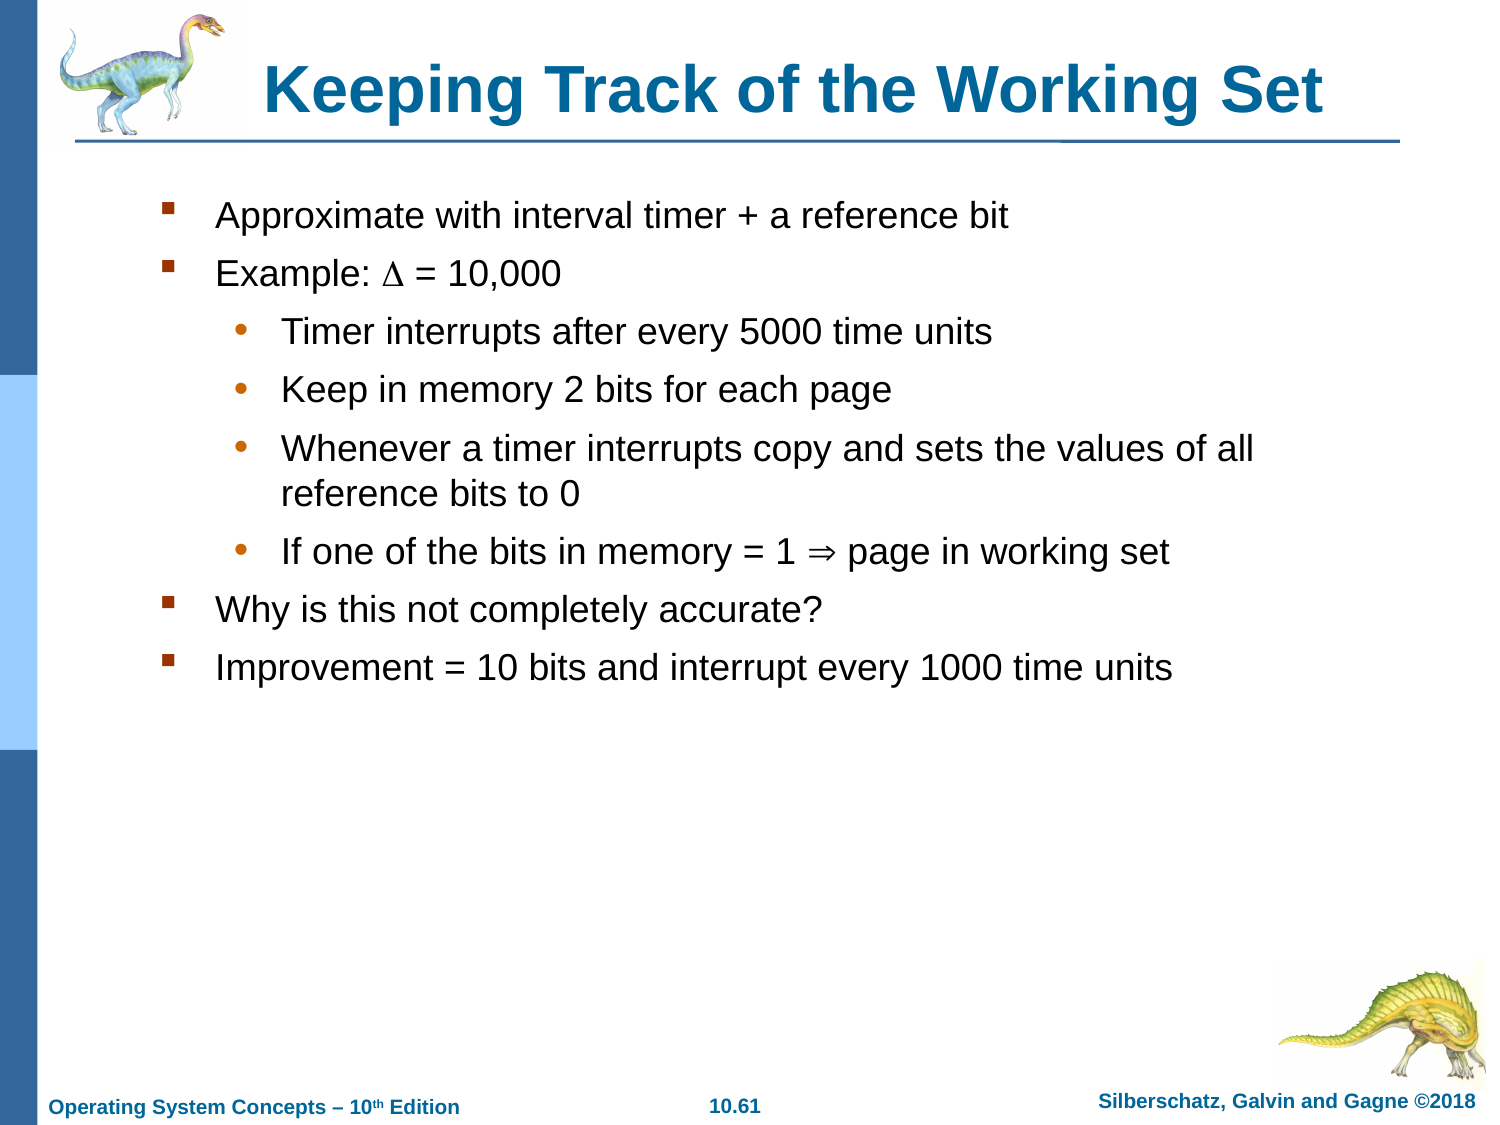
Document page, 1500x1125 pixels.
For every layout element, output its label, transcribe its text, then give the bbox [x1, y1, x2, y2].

picture [1275, 959, 1486, 1090]
picture [46, 0, 243, 149]
title Keeping Track of the Working Set [159, 39, 1430, 134]
list Approximate with interval timer + a reference bit Example:  = 10,000 Timer interrupts after every 5000 time units Keep in memory 2 bits for each page Whenever a timer interrupts copy and sets the values of all reference bits to 0 If one of the bits in memory = 1  page in working set Why is this not completely accurate? Improvement = 10 bits and interrupt every 1000 time units [143, 183, 1386, 927]
